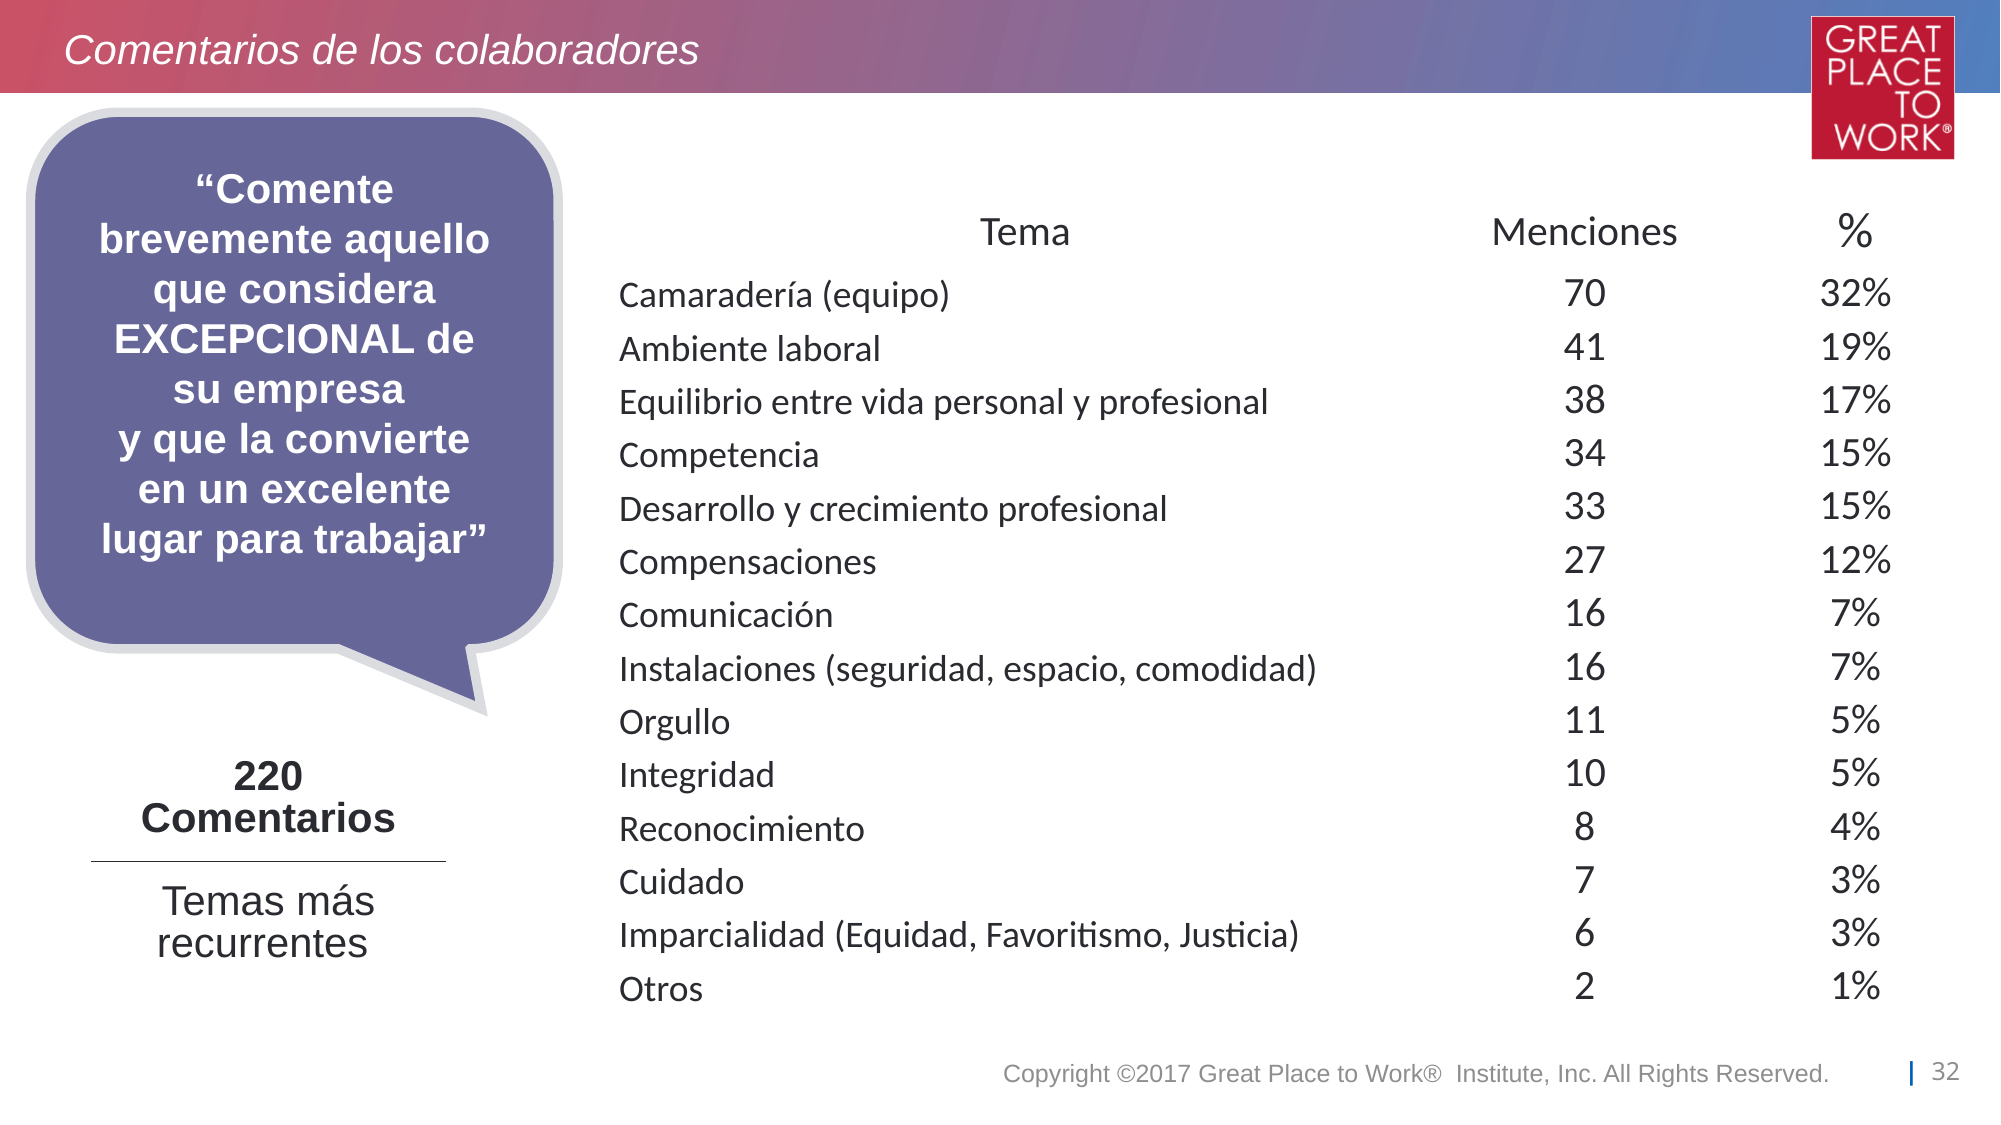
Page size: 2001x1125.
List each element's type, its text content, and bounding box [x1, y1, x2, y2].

table_cell 15% [1736, 477, 1975, 531]
table_cell Reconocimiento [618, 797, 1434, 851]
table_cell 4% [1736, 797, 1975, 851]
table_cell 33 [1434, 477, 1736, 531]
table_cell Camaradería (equipo) [618, 264, 1434, 317]
table_cell Ambiente laboral [618, 317, 1434, 371]
table_cell 6 [1434, 904, 1736, 957]
table_cell 38 [1434, 371, 1736, 424]
table_header Tema [618, 205, 1434, 264]
table_cell 41 [1434, 317, 1736, 371]
table_cell 70 [1434, 264, 1736, 317]
table_cell 17% [1736, 371, 1975, 424]
table_cell 32% [1736, 264, 1975, 317]
table_cell 10 [1434, 744, 1736, 797]
table_cell 7% [1736, 637, 1975, 691]
table_cell Competencia [618, 424, 1434, 477]
table_cell 5% [1736, 691, 1975, 744]
text_box “Comente brevemente aquello que considera EXCEPCIONAL de su empresa y que la convierte en un excelente lugar para trabajar” [74, 154, 515, 570]
table_cell Desarrollo y crecimiento profesional [618, 477, 1434, 531]
table_cell Comunicación [618, 584, 1434, 637]
table_cell 11 [1434, 691, 1736, 744]
slide_number | 32 [1846, 1042, 1976, 1103]
table_cell 12% [1736, 531, 1975, 584]
table_header % [1736, 205, 1975, 264]
table_cell 5% [1736, 744, 1975, 797]
table_cell Integridad [618, 744, 1434, 797]
title 220 Comentarios Temas más recurrentes [91, 862, 446, 1014]
picture [0, 0, 2000, 160]
table_cell 8 [1434, 797, 1736, 851]
table_cell Instalaciones (seguridad, espacio, comodidad) [618, 637, 1434, 691]
text_box [29, 111, 560, 711]
table_cell 3% [1736, 904, 1975, 957]
title 220 Comentarios Temas más recurrentes [91, 709, 446, 861]
table_cell Otros [618, 957, 1434, 1010]
table_cell Compensaciones [618, 531, 1434, 584]
table_cell Imparcialidad (Equidad, Favoritismo, Justicia) [618, 904, 1434, 957]
table_cell 16 [1434, 584, 1736, 637]
table_header Menciones [1434, 205, 1736, 264]
subtitle Comentarios de los colaboradores [48, 21, 1894, 90]
table_cell 19% [1736, 317, 1975, 371]
table_cell 34 [1434, 424, 1736, 477]
footer Copyright ©2017 Great Place to Work® Institute, Inc. All Rights Reserved. [978, 1042, 1846, 1103]
table_cell 16 [1434, 637, 1736, 691]
table_cell 3% [1736, 851, 1975, 904]
table_cell 15% [1736, 424, 1975, 477]
table_cell Cuidado [618, 851, 1434, 904]
table_cell 2 [1434, 957, 1736, 1010]
table_cell 7 [1434, 851, 1736, 904]
table_cell 1% [1736, 957, 1975, 1010]
table_cell Orgullo [618, 691, 1434, 744]
table_cell Equilibrio entre vida personal y profesional [618, 371, 1434, 424]
table_cell 27 [1434, 531, 1736, 584]
table_cell 7% [1736, 584, 1975, 637]
